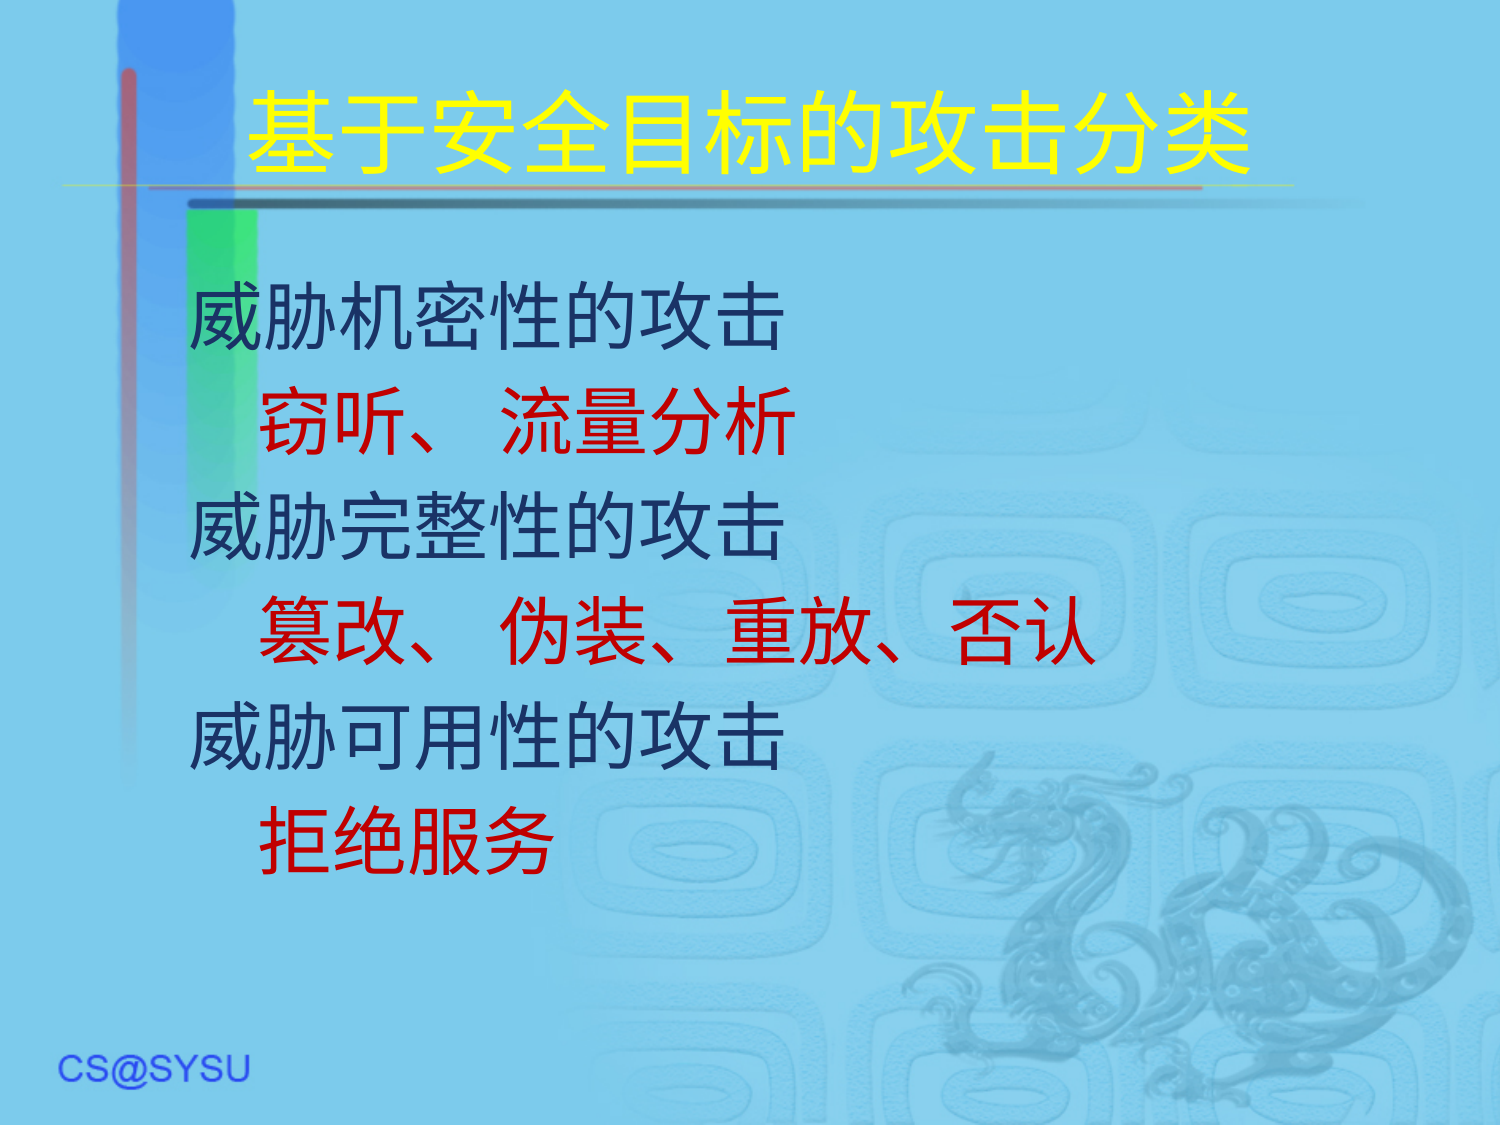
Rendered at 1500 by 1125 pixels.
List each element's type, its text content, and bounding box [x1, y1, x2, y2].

list 威胁机密性的攻击 窃听、 流量分析 威胁完整性的攻击 篡改、 伪装、重放、否认 威胁可用性的攻击 拒绝服务 [174, 262, 1451, 1001]
title 基于安全目标的攻击分类 [49, 37, 1451, 226]
picture [0, 0, 1500, 1125]
